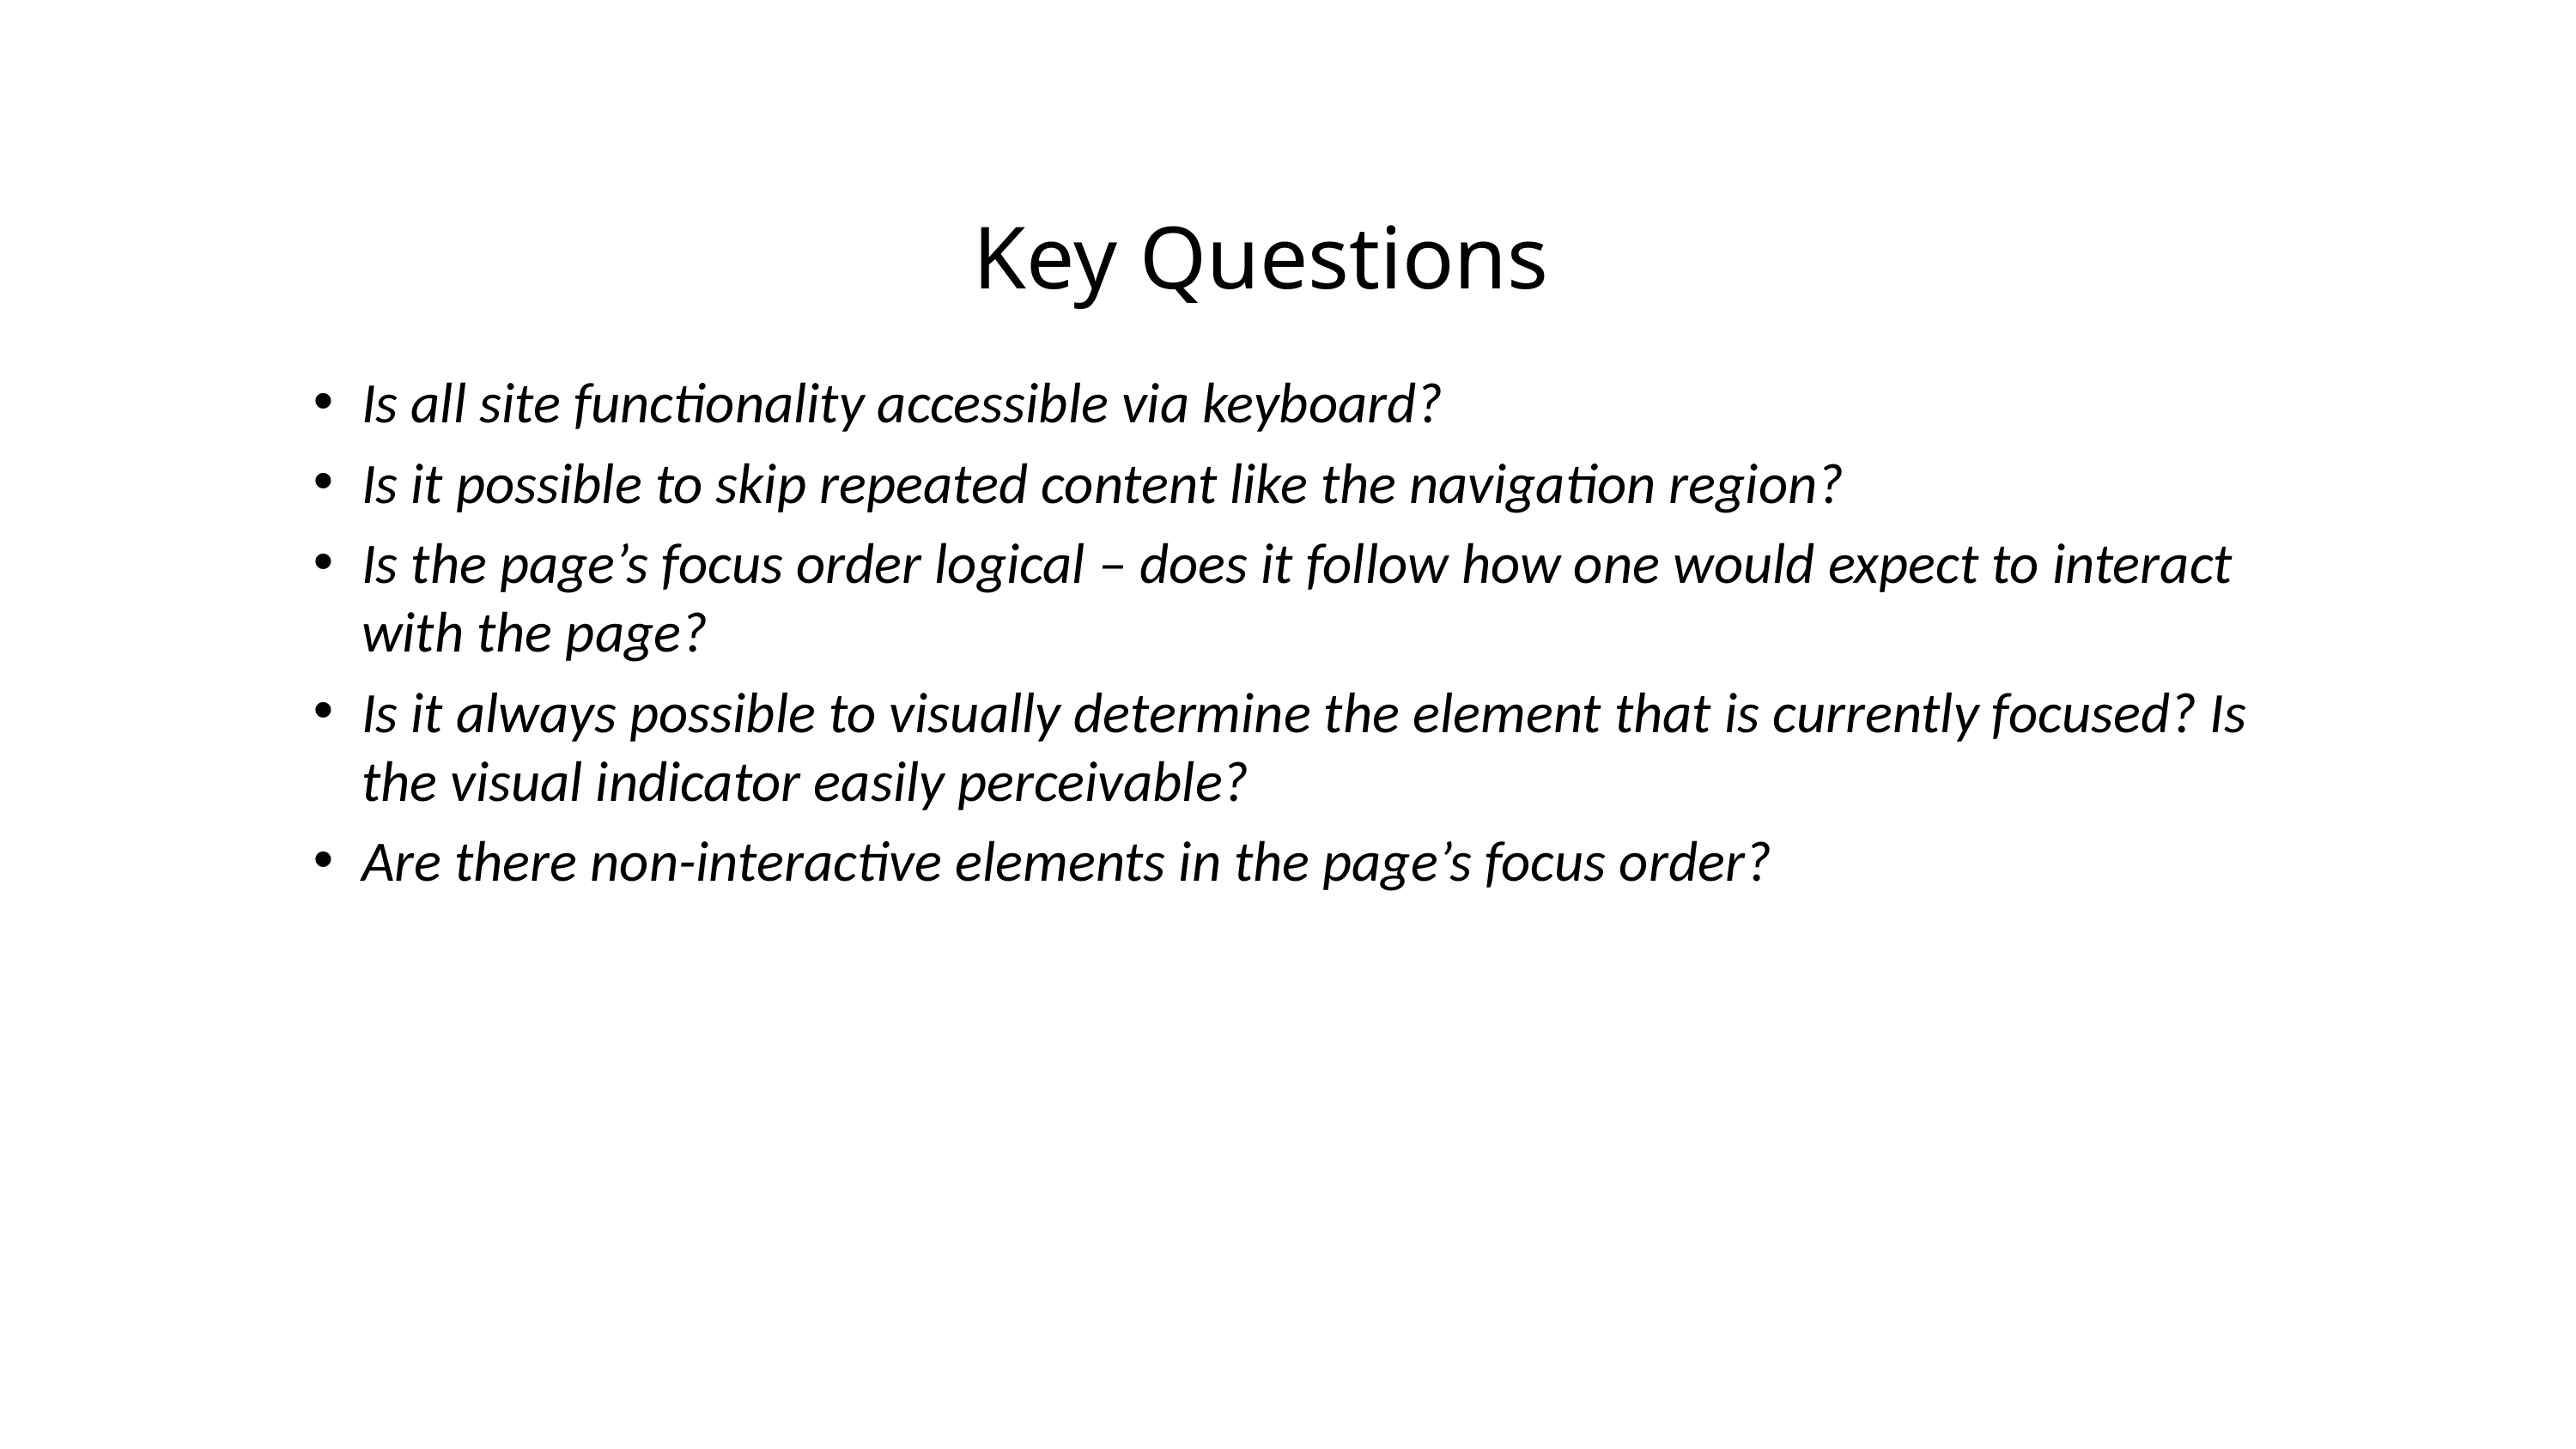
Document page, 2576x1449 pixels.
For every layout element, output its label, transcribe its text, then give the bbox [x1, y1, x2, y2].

text_box Key Questions [118, 134, 2404, 306]
text_box Is all site functionality accessible via keyboard? Is it possible to skip repeated content like the navigation region? Is the page’s focus order logical – does it follow how one would expect to interact with the page? Is it always possible to visually determine the element that is currently focused? Is the visual indicator easily perceivable? Are there non-interactive elements in the page’s focus order? [301, 359, 2324, 1228]
